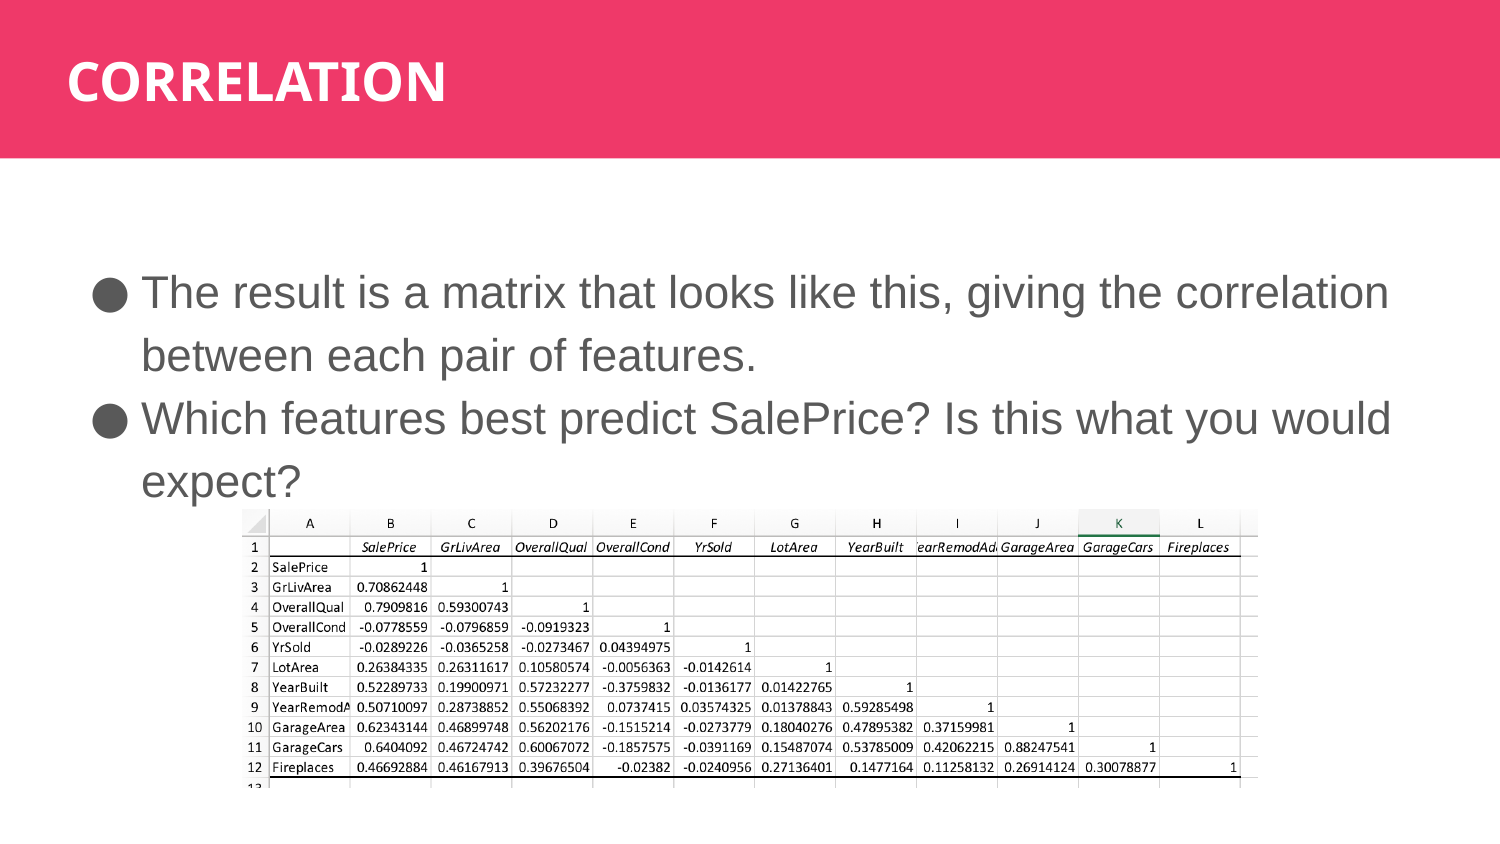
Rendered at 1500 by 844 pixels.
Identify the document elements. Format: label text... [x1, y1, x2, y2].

list The result is a matrix that looks like this, giving the correlation between each pair of features. Which features best predict SalePrice? Is this what you would expect? [51, 239, 1483, 813]
text_box CORRELATION [51, 32, 1377, 127]
picture [242, 509, 1258, 788]
